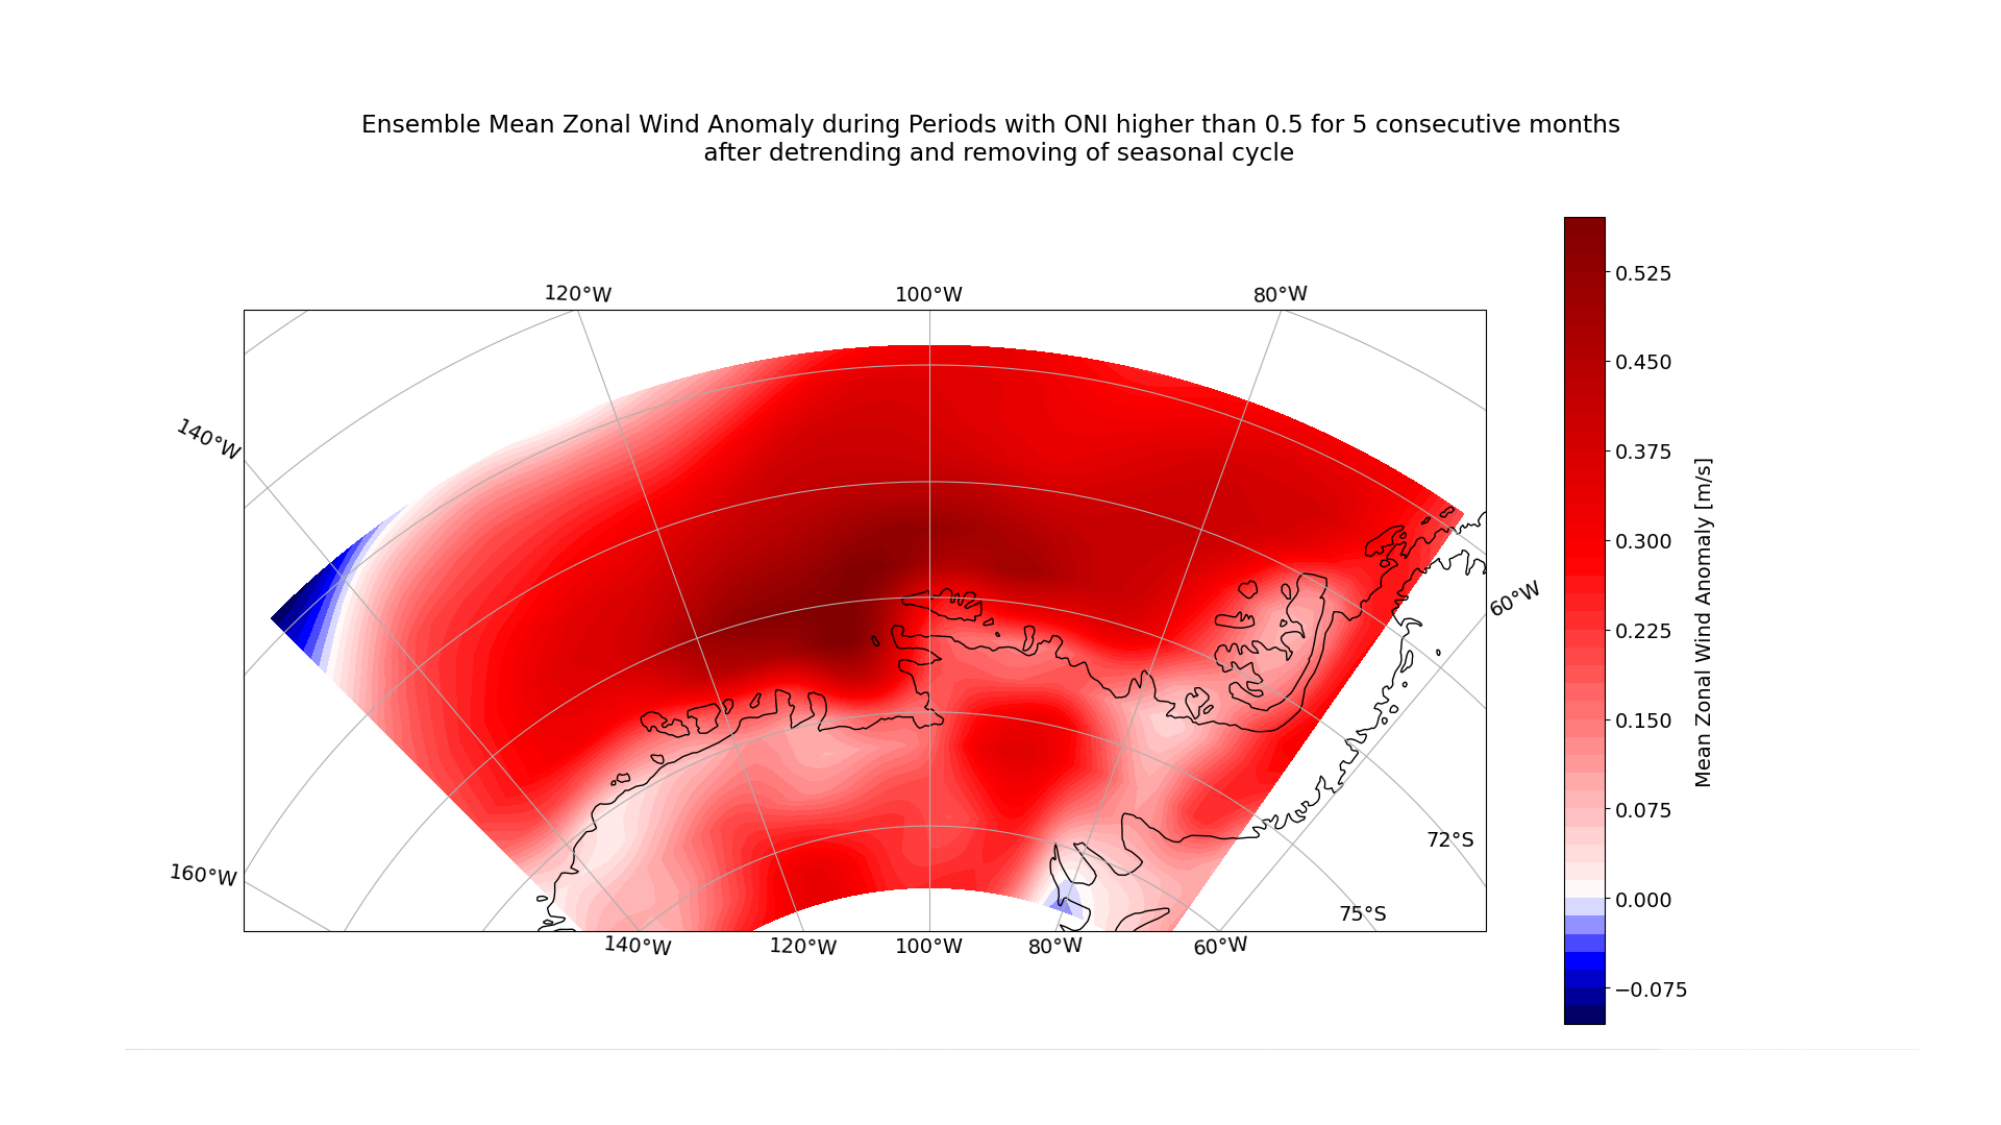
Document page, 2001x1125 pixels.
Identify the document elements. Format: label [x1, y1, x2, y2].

picture [124, 98, 1920, 1050]
